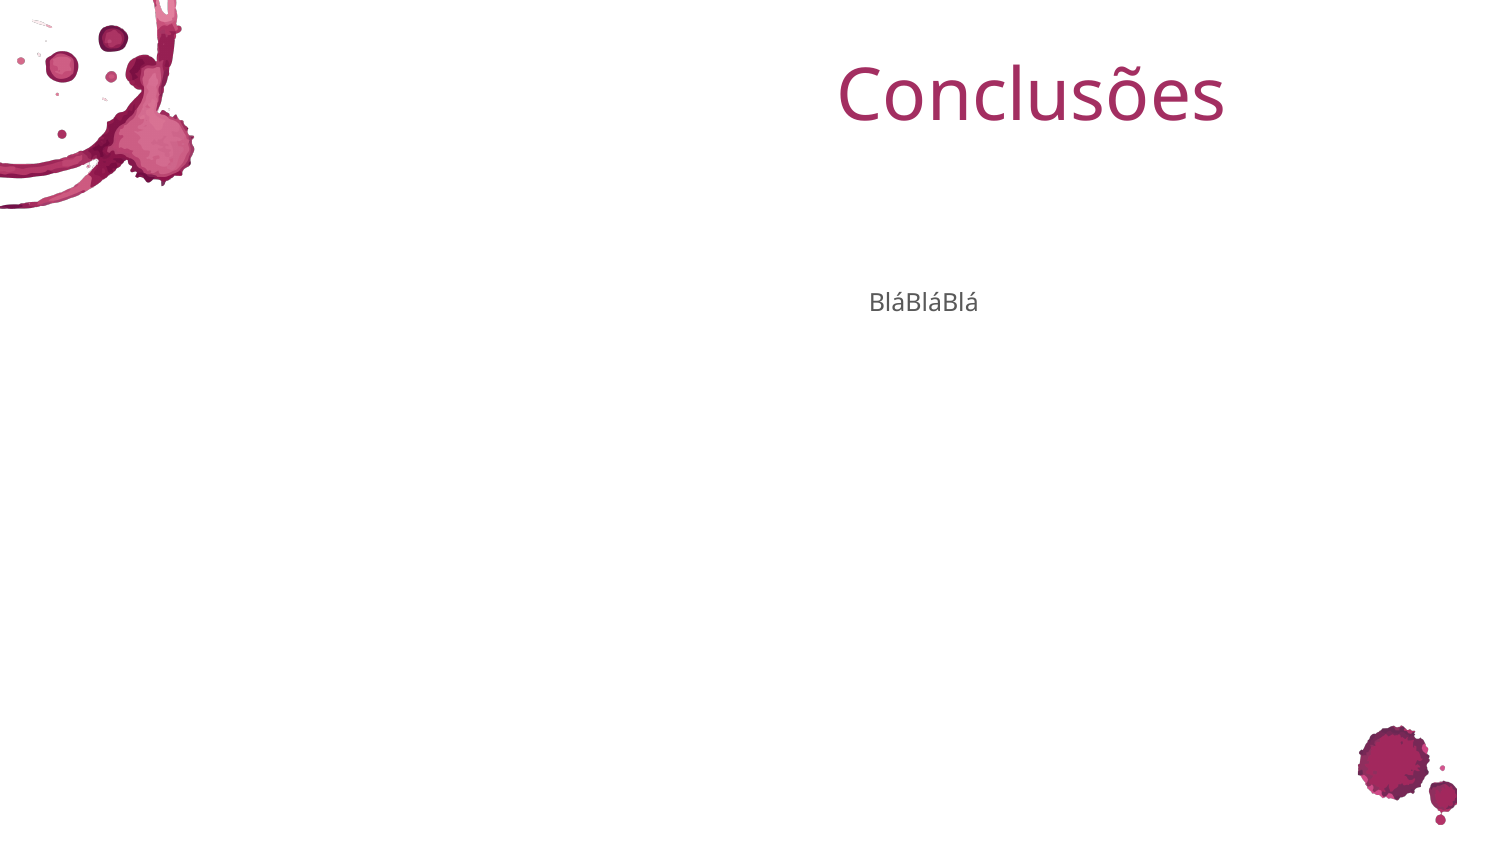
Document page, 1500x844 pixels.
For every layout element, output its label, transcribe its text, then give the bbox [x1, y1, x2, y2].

title Conclusões [680, 32, 1383, 171]
text_box BláBláBlá [853, 220, 1279, 383]
picture [0, 0, 206, 209]
picture [1358, 726, 1457, 825]
